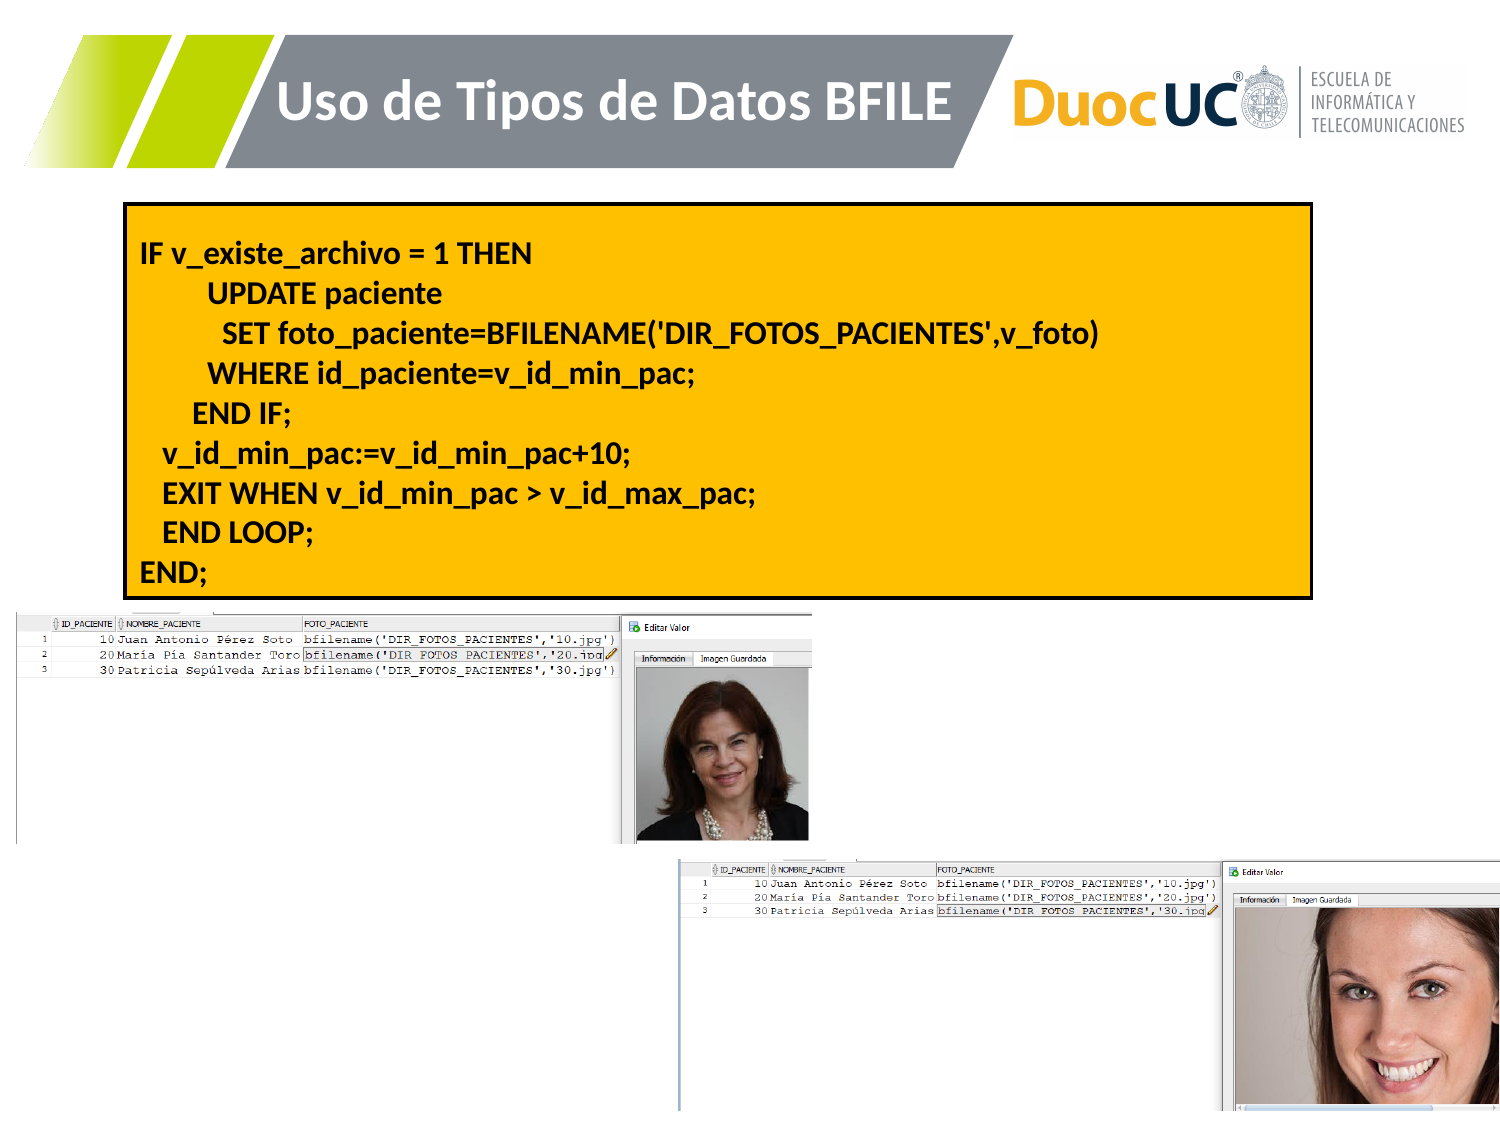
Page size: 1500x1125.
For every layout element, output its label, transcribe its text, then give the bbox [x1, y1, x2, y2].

text_box IF v_existe_archivo = 1 THEN UPDATE paciente SET foto_paciente=BFILENAME('DIR_FOTOS_PACIENTES',v_foto) WHERE id_paciente=v_id_min_pac; END IF; v_id_min_pac:=v_id_min_pac+10; EXIT WHEN v_id_min_pac > v_id_max_pac; END LOOP; END; [124, 203, 1312, 598]
picture [1013, 63, 1465, 140]
picture [677, 859, 1500, 1111]
picture [15, 612, 812, 844]
title Uso de Tipos de Datos BFILE [261, 34, 988, 169]
